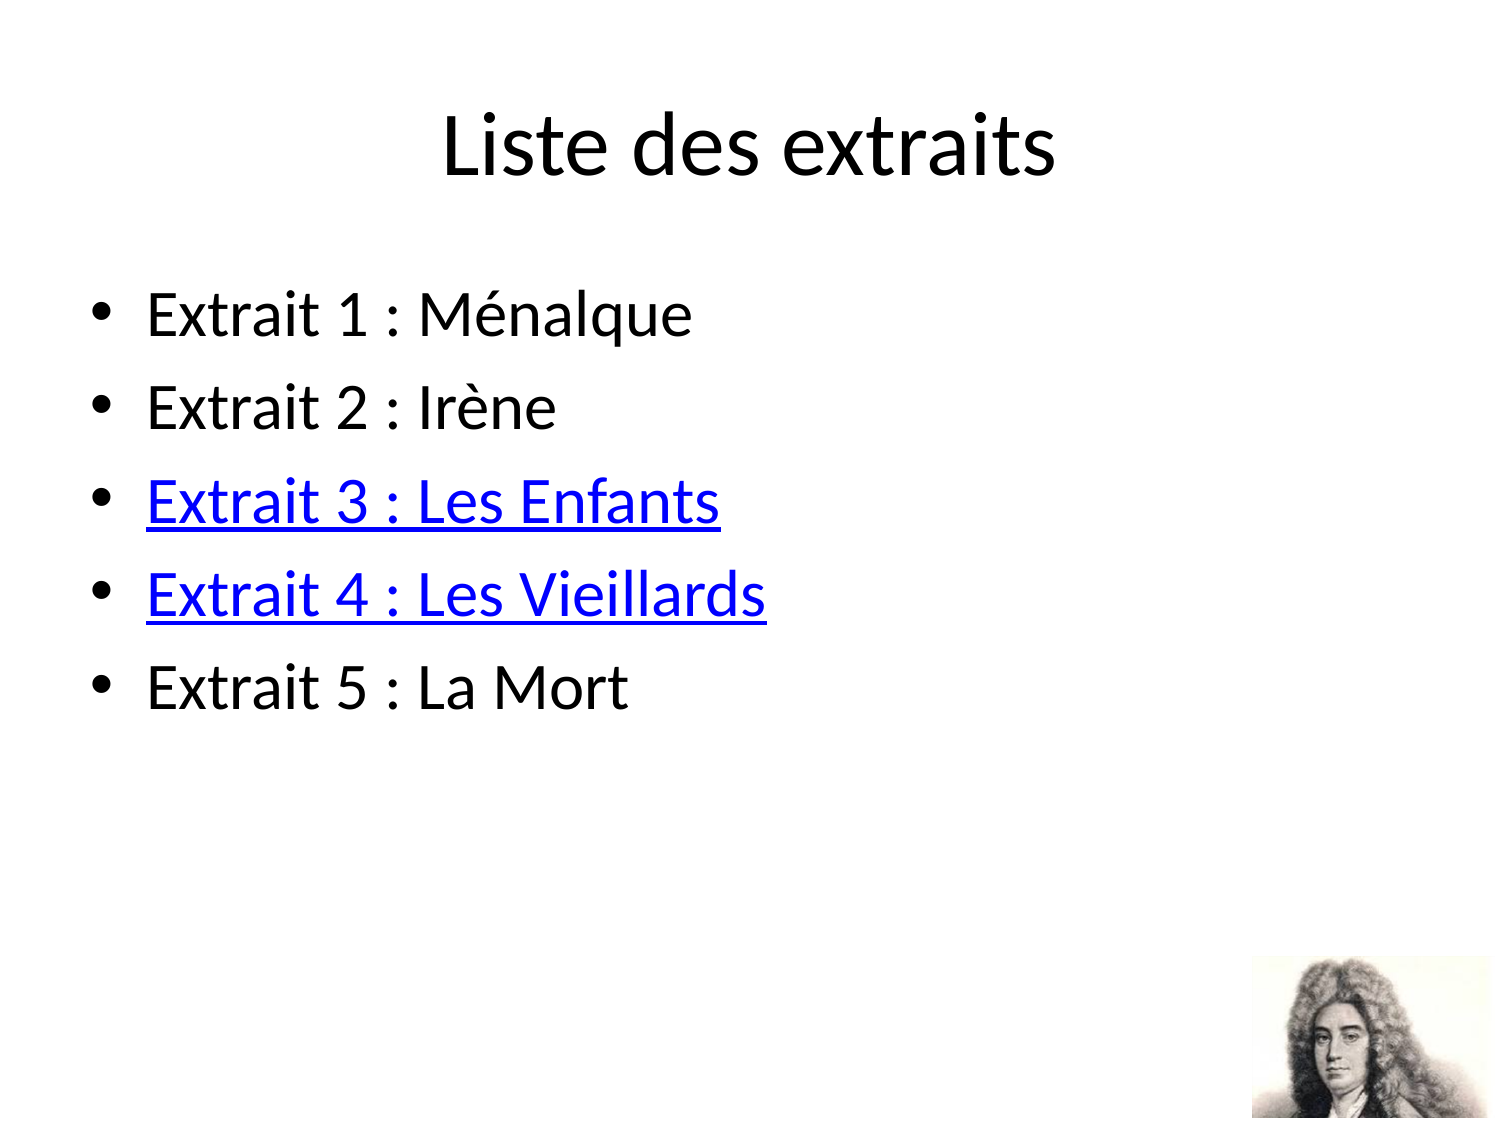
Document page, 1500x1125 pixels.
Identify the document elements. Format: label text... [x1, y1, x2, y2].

title Liste des extraits [75, 45, 1425, 233]
list Extrait 1 : Ménalque Extrait 2 : Irène Extrait 3 : Les Enfants Extrait 4 : Les Vieillards Extrait 5 : La Mort [75, 262, 1425, 1005]
picture [1251, 955, 1495, 1118]
